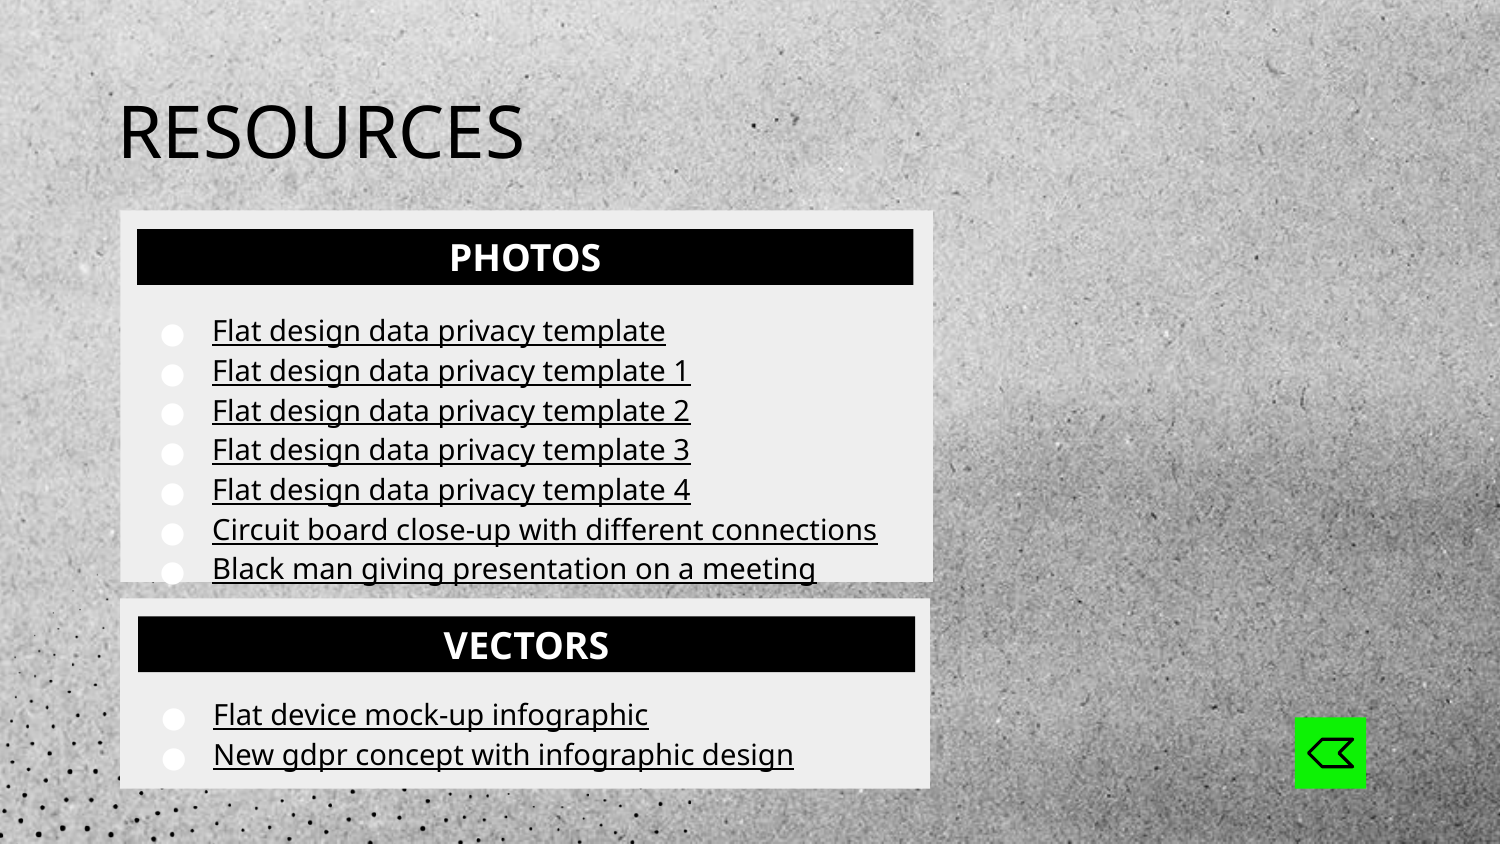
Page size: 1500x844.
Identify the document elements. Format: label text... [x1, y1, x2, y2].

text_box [1294, 717, 1367, 789]
title RESOURCES [116, 85, 1383, 180]
subtitle PHOTOS [137, 229, 914, 285]
subtitle Flat device mock-up infographic New gdpr concept with infographic design [138, 696, 889, 772]
picture [0, 402, 847, 844]
subtitle VECTORS [138, 616, 916, 673]
text_box [120, 210, 933, 582]
subtitle Flat design data privacy template Flat design data privacy template 1 Flat design data privacy template 2 Flat design data privacy template 3 Flat design data privacy template 4 Circuit board close-up with different connections Black man giving presentation on a meeting [137, 312, 888, 573]
text_box [120, 598, 931, 789]
picture [0, 0, 1500, 844]
